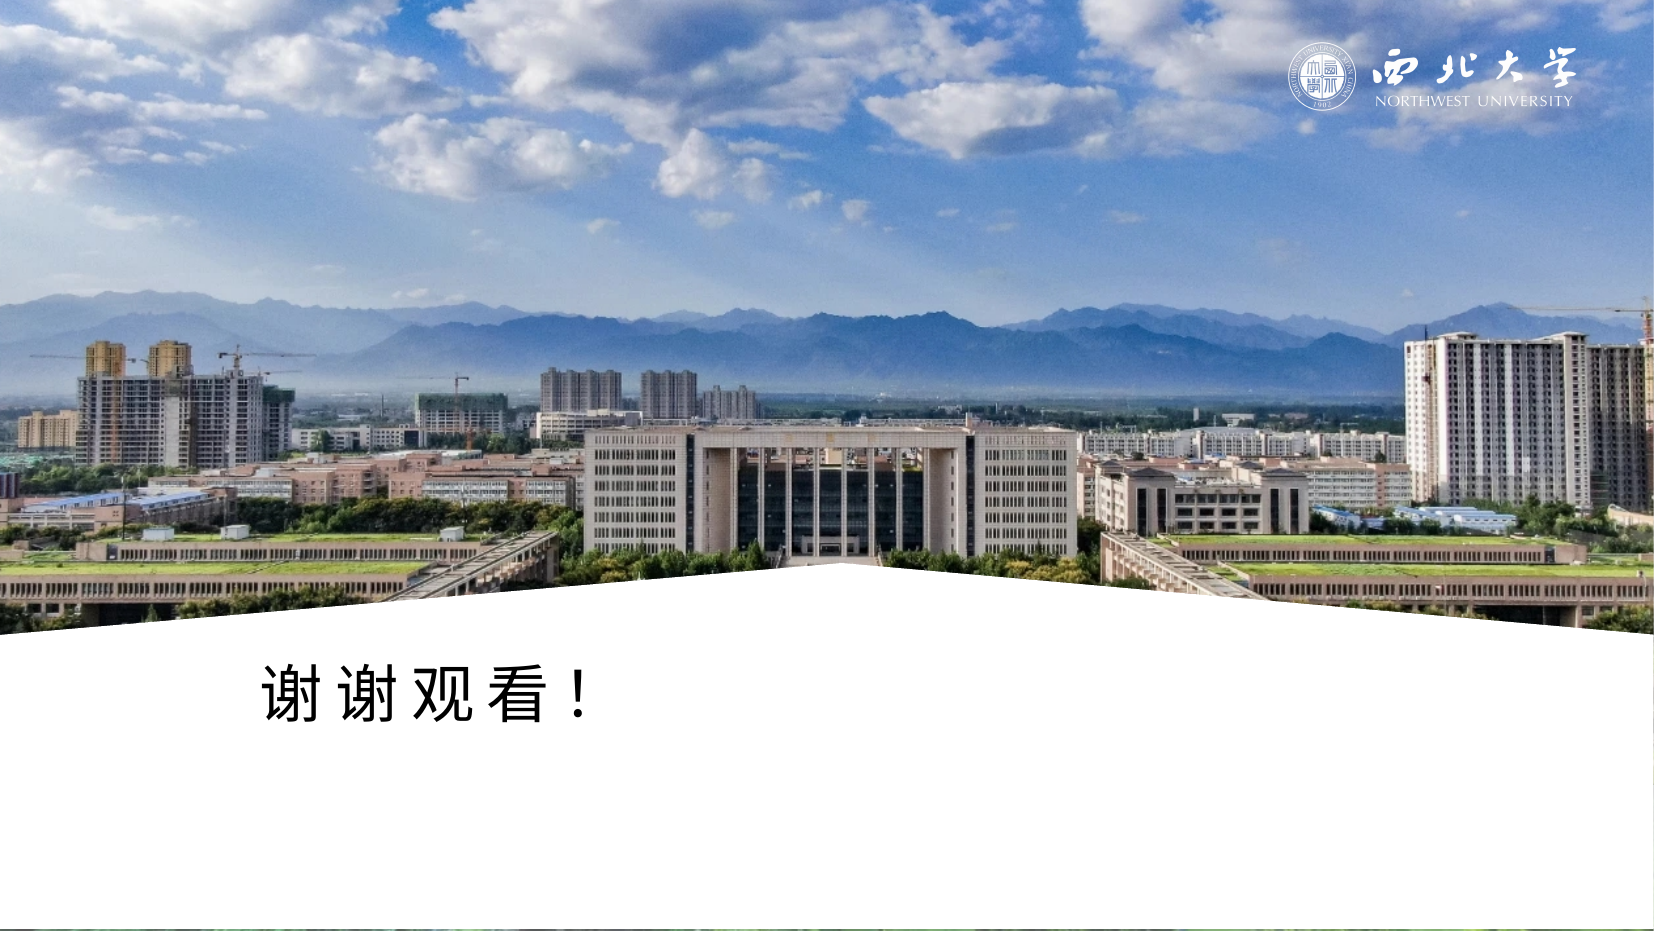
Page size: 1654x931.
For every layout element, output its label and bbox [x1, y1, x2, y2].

text_box [0, 563, 1654, 928]
picture [0, 0, 1654, 563]
